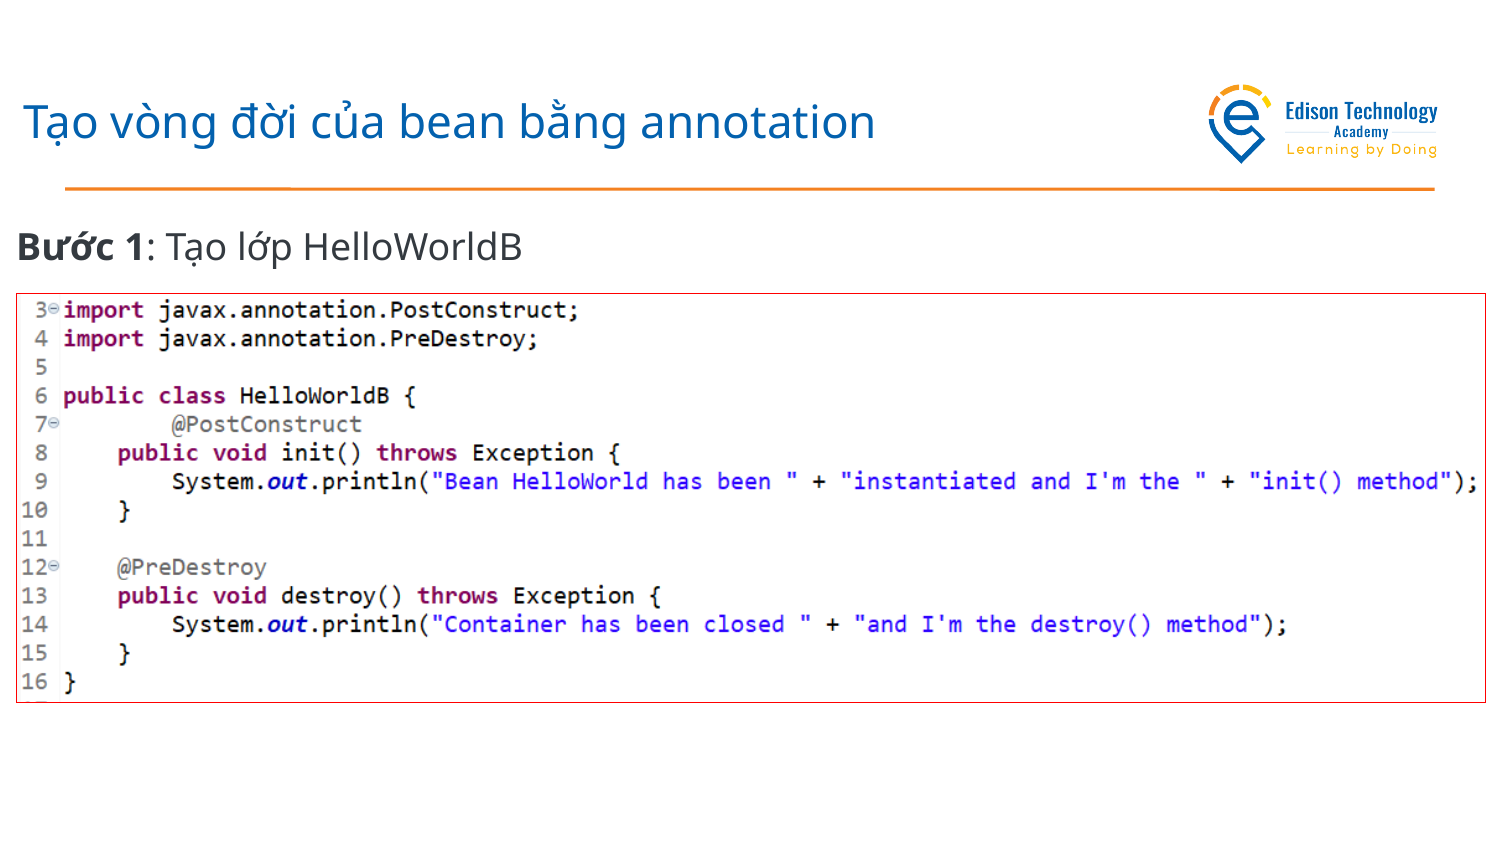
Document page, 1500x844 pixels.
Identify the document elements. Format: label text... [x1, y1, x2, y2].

picture [1147, 83, 1500, 167]
text_box Bước 1: Tạo lớp HelloWorldB [1, 215, 539, 276]
title Tạo vòng đời của bean bằng annotation [8, 74, 1338, 163]
picture [15, 293, 1486, 703]
